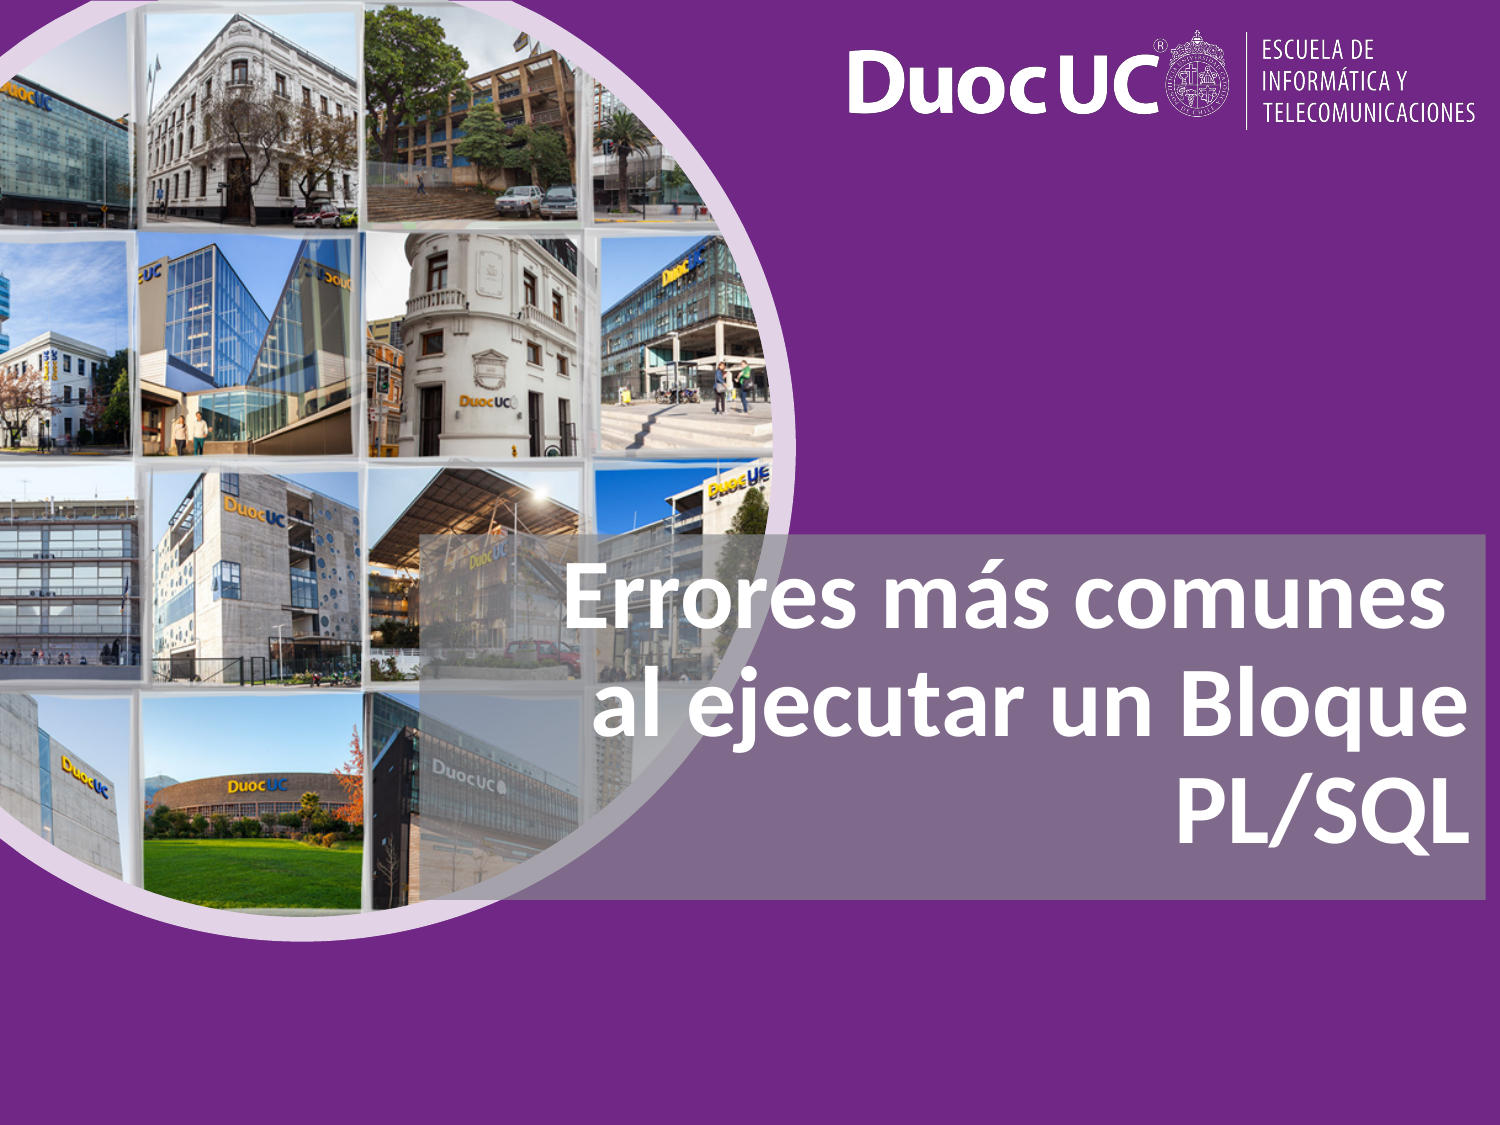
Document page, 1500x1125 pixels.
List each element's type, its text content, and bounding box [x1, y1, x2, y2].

picture [849, 30, 1475, 130]
picture [0, 0, 773, 917]
title Errores más comunes al ejecutar un Bloque PL/SQL [419, 534, 1486, 900]
